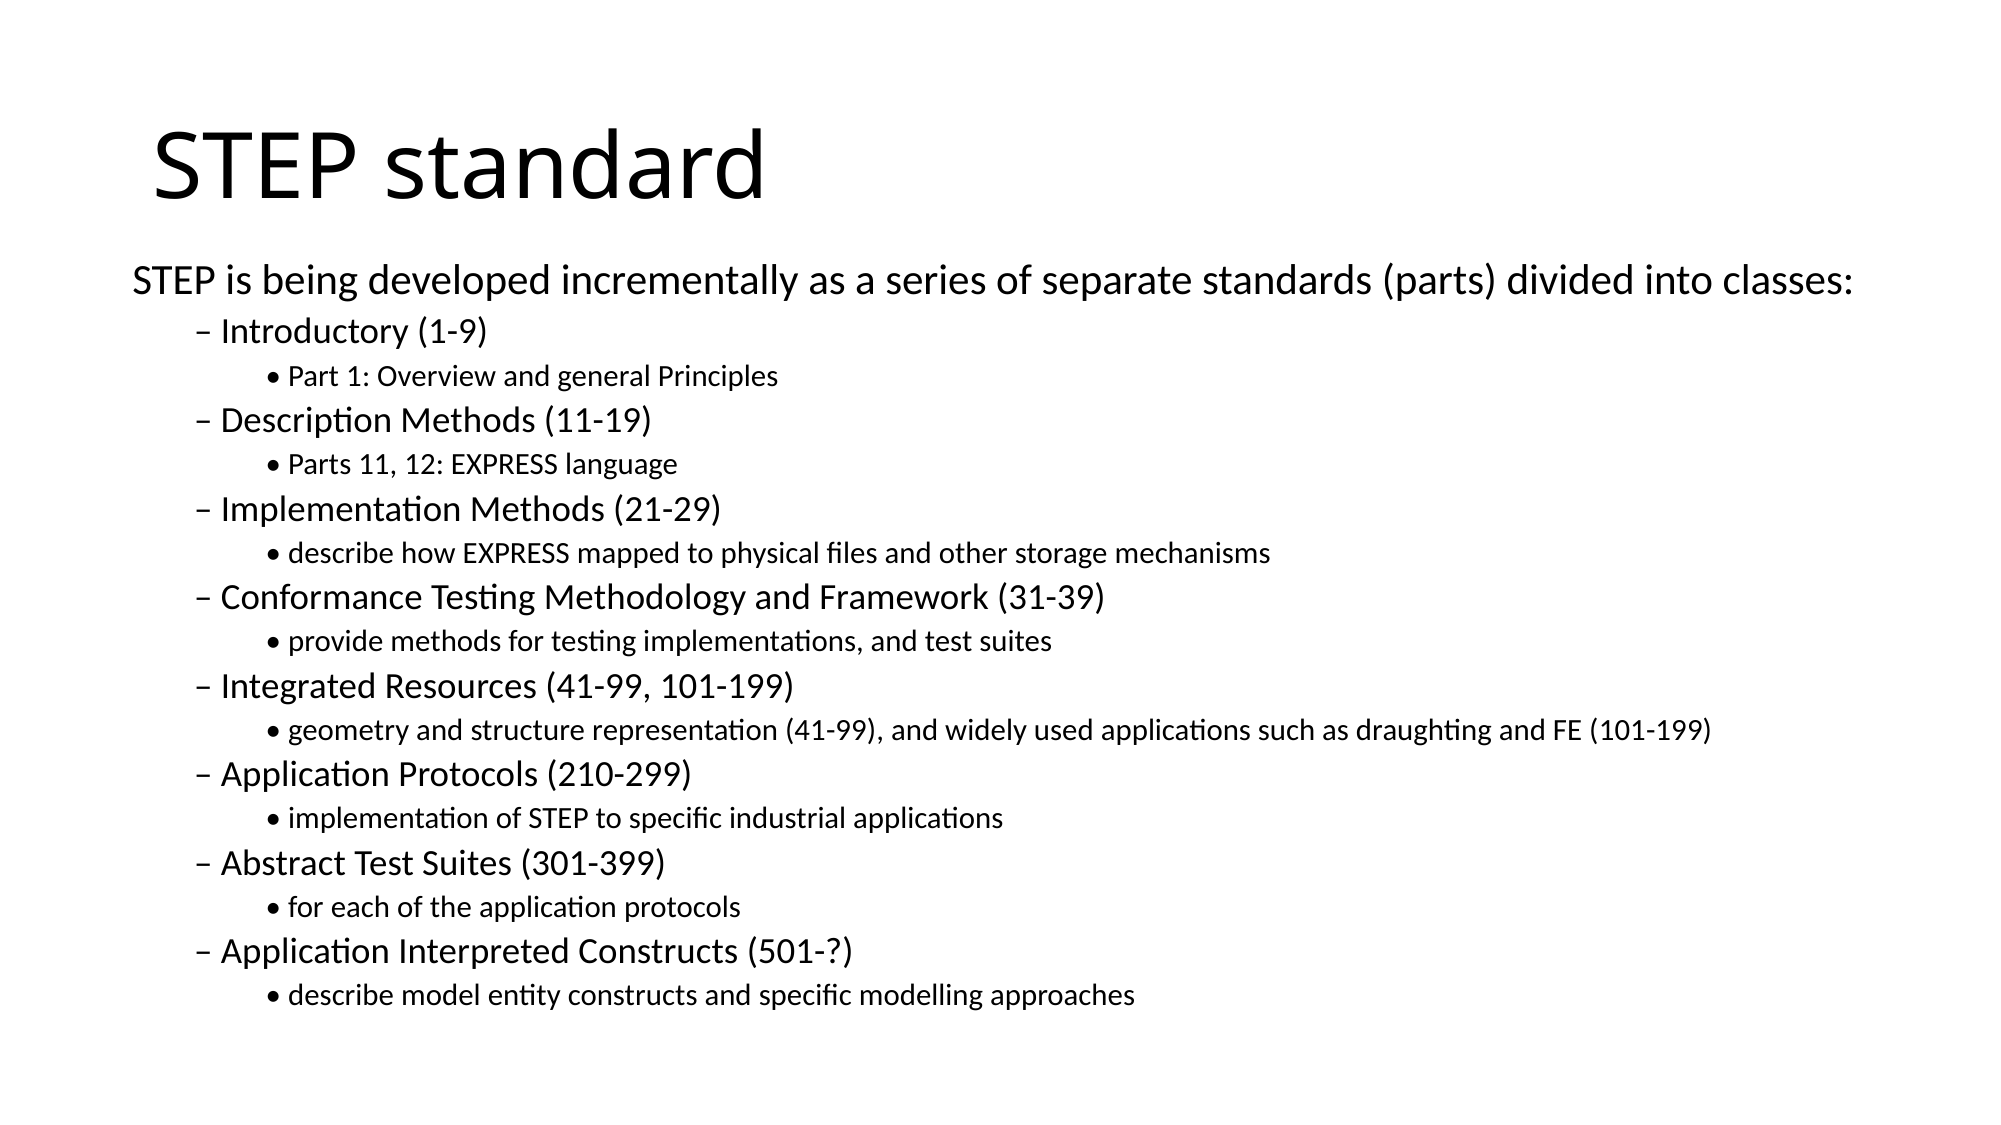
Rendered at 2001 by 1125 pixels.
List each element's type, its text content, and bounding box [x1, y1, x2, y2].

list STEP is being developed incrementally as a series of separate standards (parts) divided into classes: – Introductory (1-9) • Part 1: Overview and general Principles – Description Methods (11-19) • Parts 11, 12: EXPRESS language – Implementation Methods (21-29) • describe how EXPRESS mapped to physical files and other storage mechanisms – Conformance Testing Methodology and Framework (31-39) • provide methods for testing implementations, and test suites – Integrated Resources (41-99, 101-199) • geometry and structure representation (41-99), and widely used applications such as draughting and FE (101-199) – Application Protocols (210-299) • implementation of STEP to specific industrial applications – Abstract Test Suites (301-399) • for each of the application protocols – Application Interpreted Constructs (501-?) • describe model entity constructs and specific modelling approaches [107, 250, 1887, 1056]
title STEP standard [137, 59, 1863, 250]
